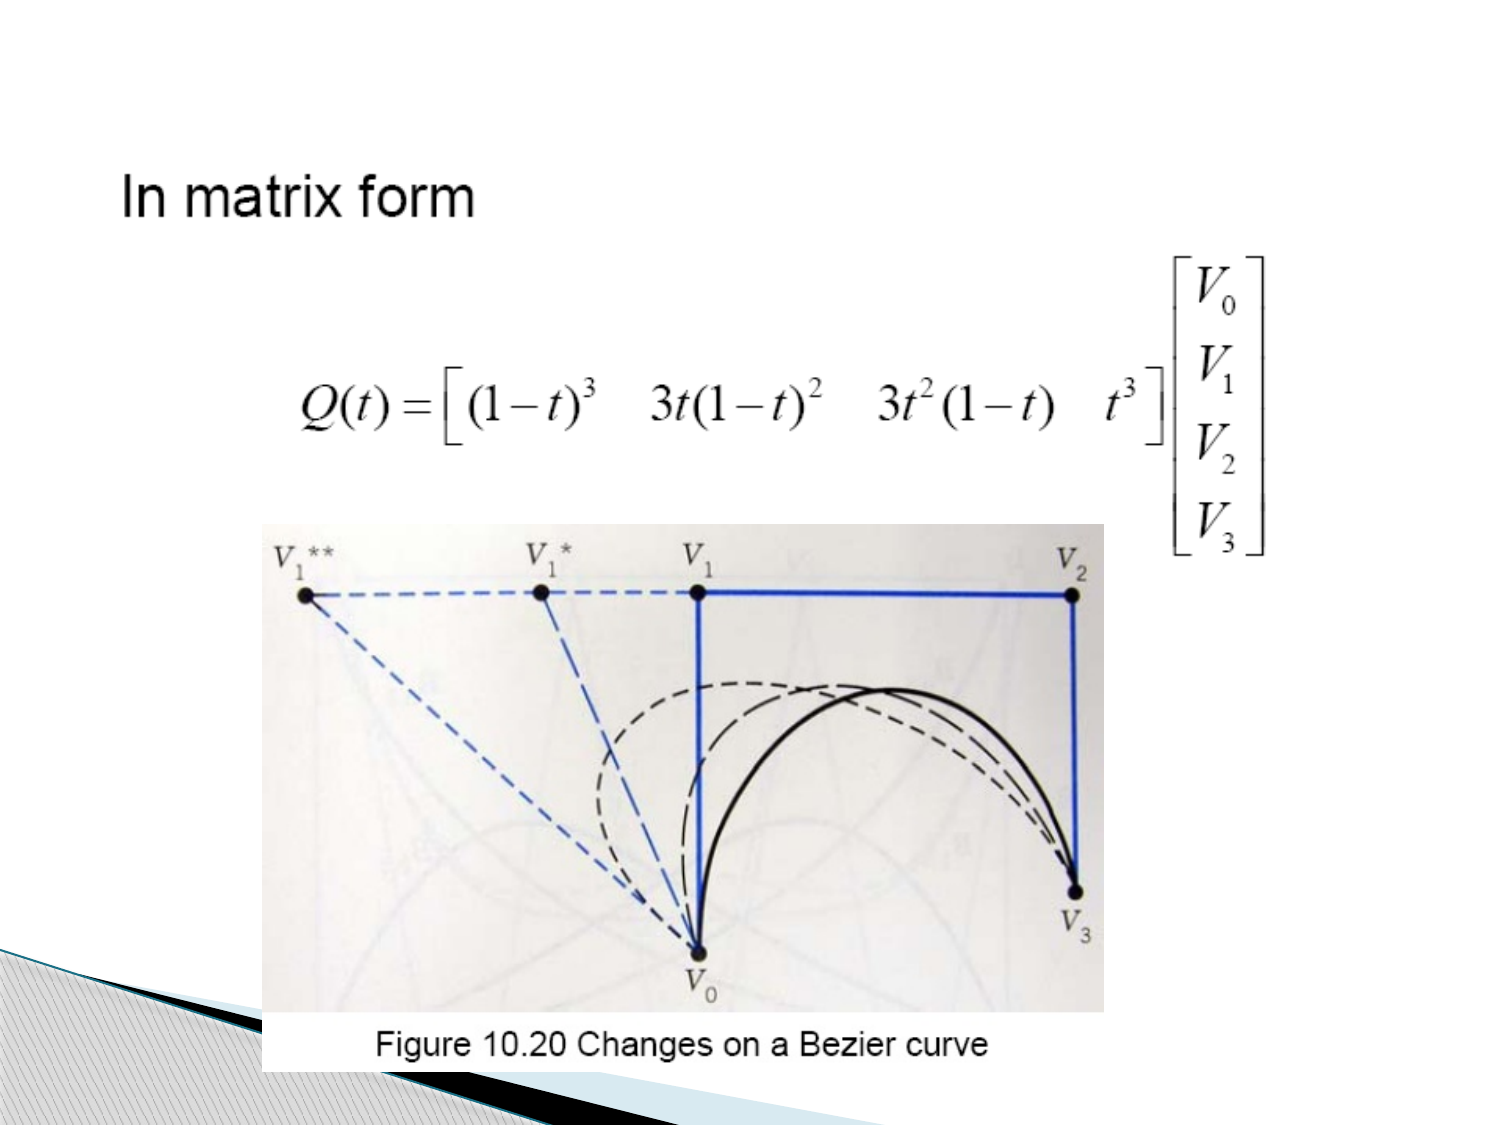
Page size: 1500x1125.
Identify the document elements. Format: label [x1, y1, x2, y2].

picture [74, 137, 1280, 1072]
